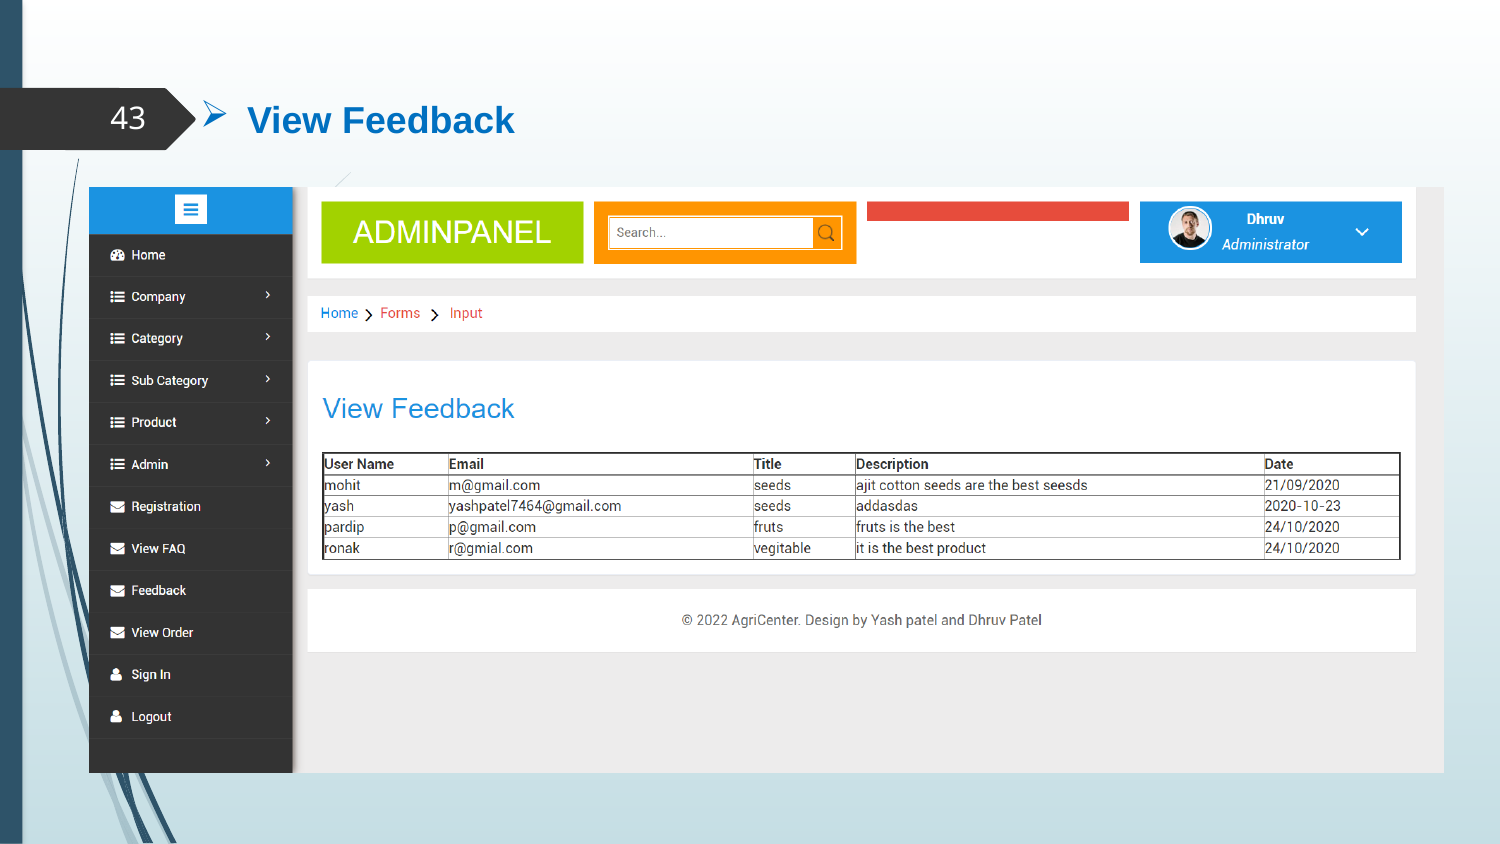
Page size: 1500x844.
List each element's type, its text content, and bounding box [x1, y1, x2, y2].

picture [89, 187, 1444, 773]
text_box View Feedback [185, 89, 531, 149]
slide_number 43 [65, 96, 162, 142]
